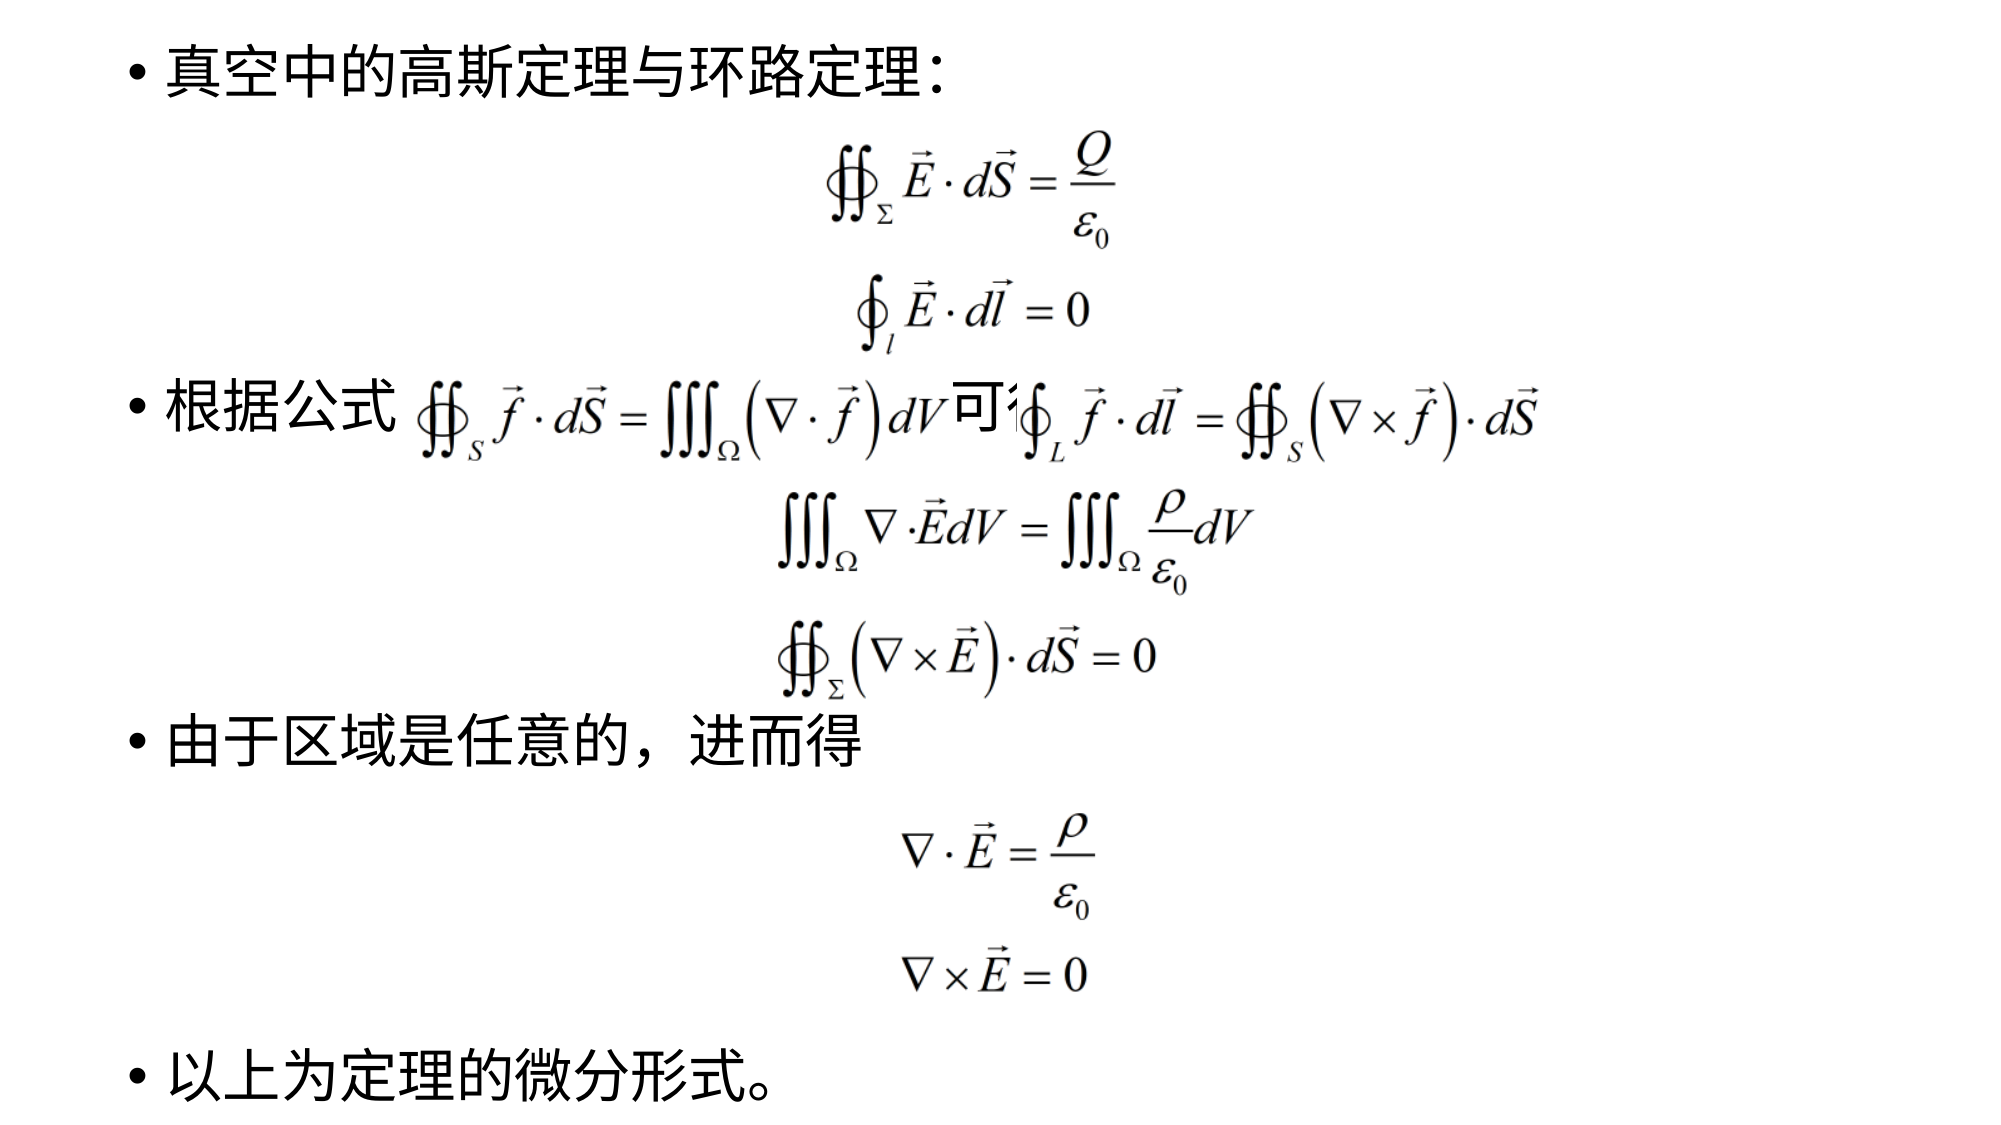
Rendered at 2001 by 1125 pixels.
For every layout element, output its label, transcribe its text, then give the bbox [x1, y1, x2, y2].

picture [1017, 363, 1545, 470]
list 真空中的高斯定理与环路定理： 根据公式 、 可得 由于区域是任意的，进而得 以上为定理的微分形式。 [112, 35, 1838, 1125]
picture [408, 365, 1258, 705]
picture [896, 797, 1104, 1013]
picture [822, 103, 1127, 258]
picture [854, 264, 1095, 357]
